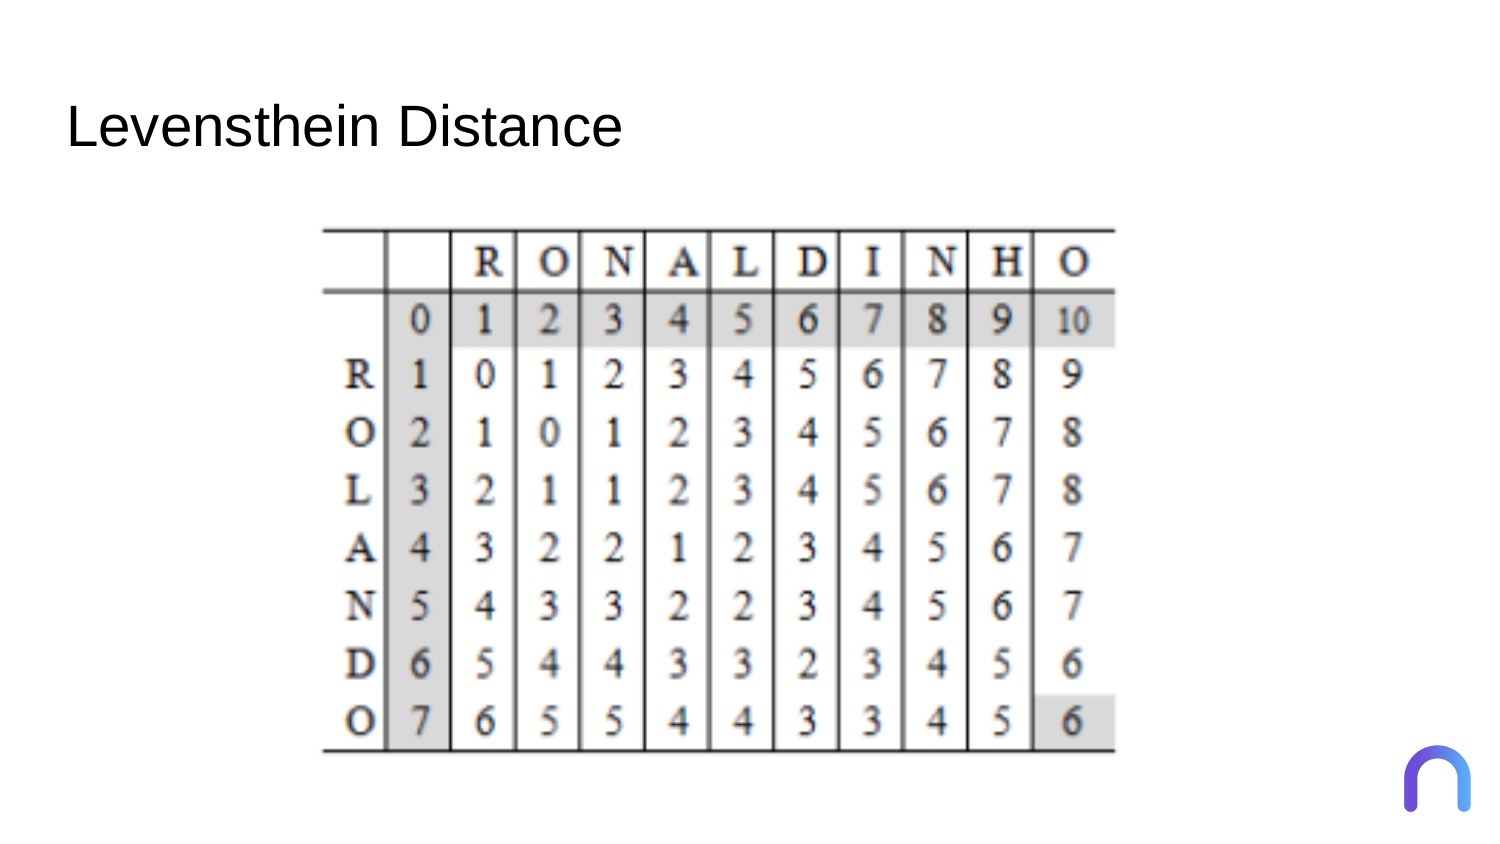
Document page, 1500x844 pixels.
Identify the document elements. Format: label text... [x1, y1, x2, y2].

picture [290, 207, 1148, 771]
picture [1375, 719, 1500, 844]
title Levensthein Distance [51, 72, 1449, 167]
